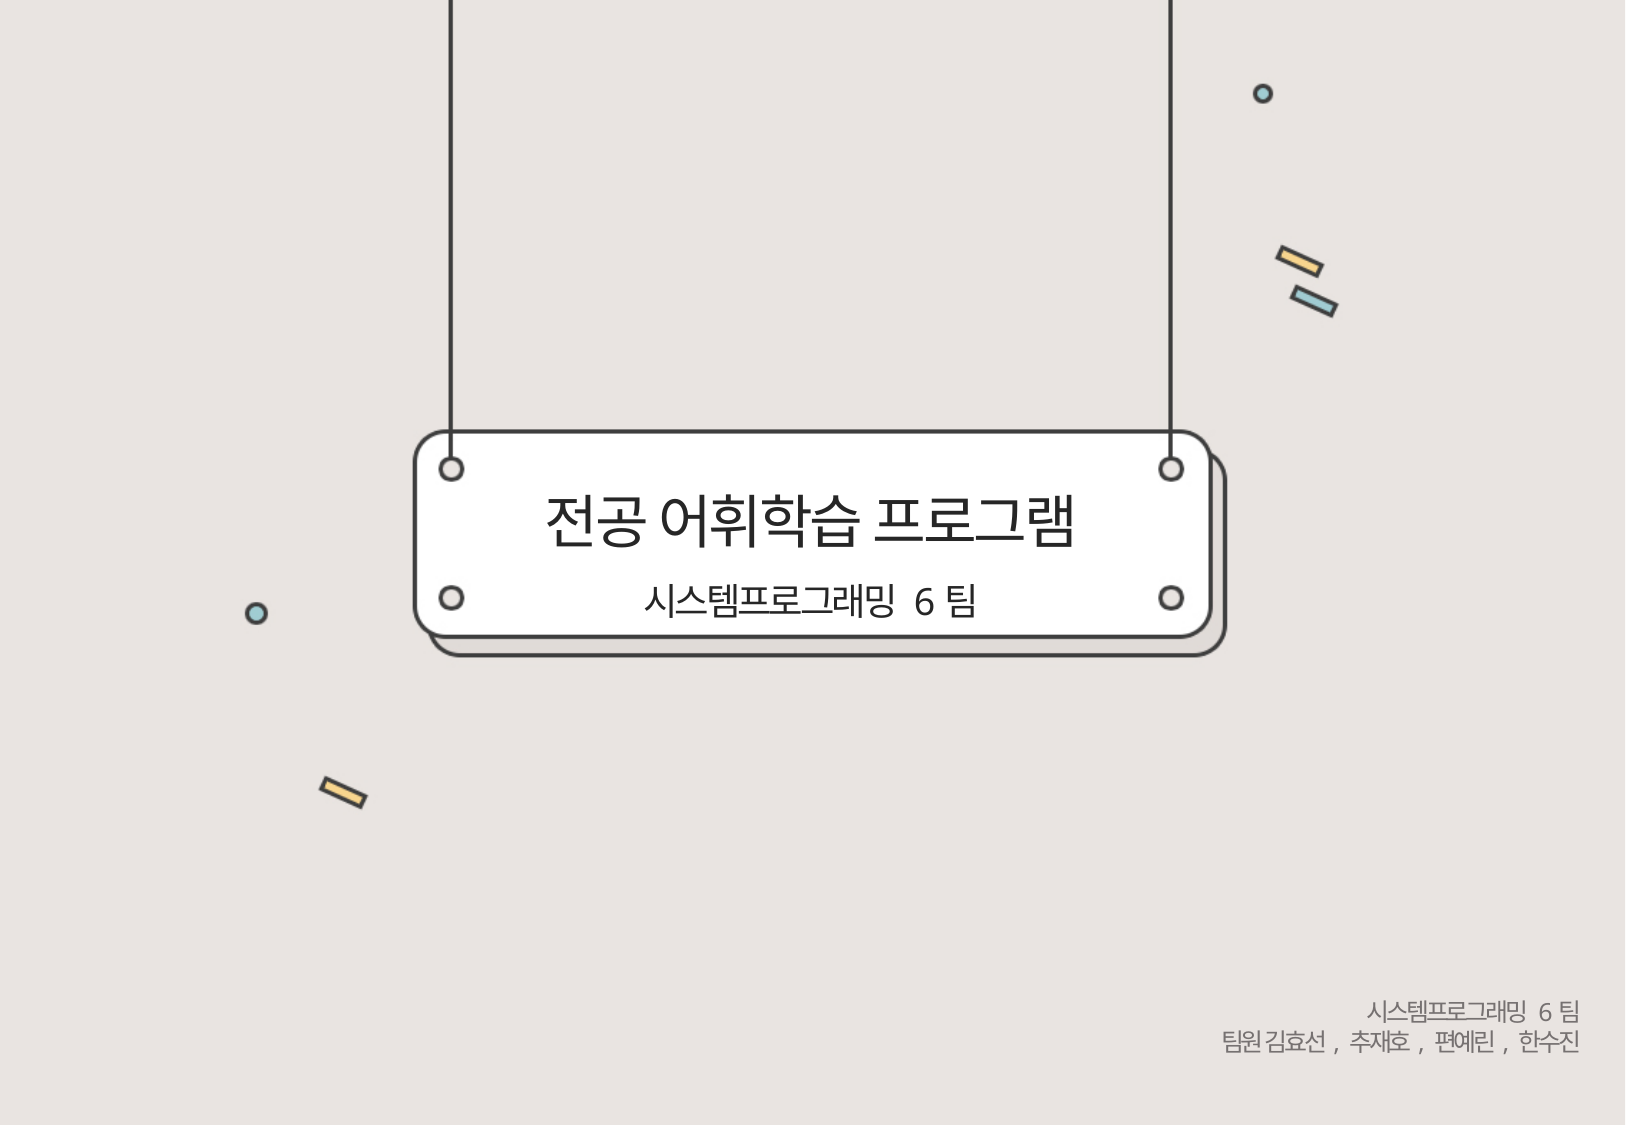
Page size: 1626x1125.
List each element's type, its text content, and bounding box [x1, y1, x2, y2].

text_box 전공 어휘학습 프로그램 시스템프로그래밍 6팀 [484, 443, 1138, 631]
text_box 시스템프로그래밍 6팀 팀원 김효선, 추재호, 편예린, 한수진 [943, 989, 1597, 1064]
picture [0, 0, 1626, 1125]
